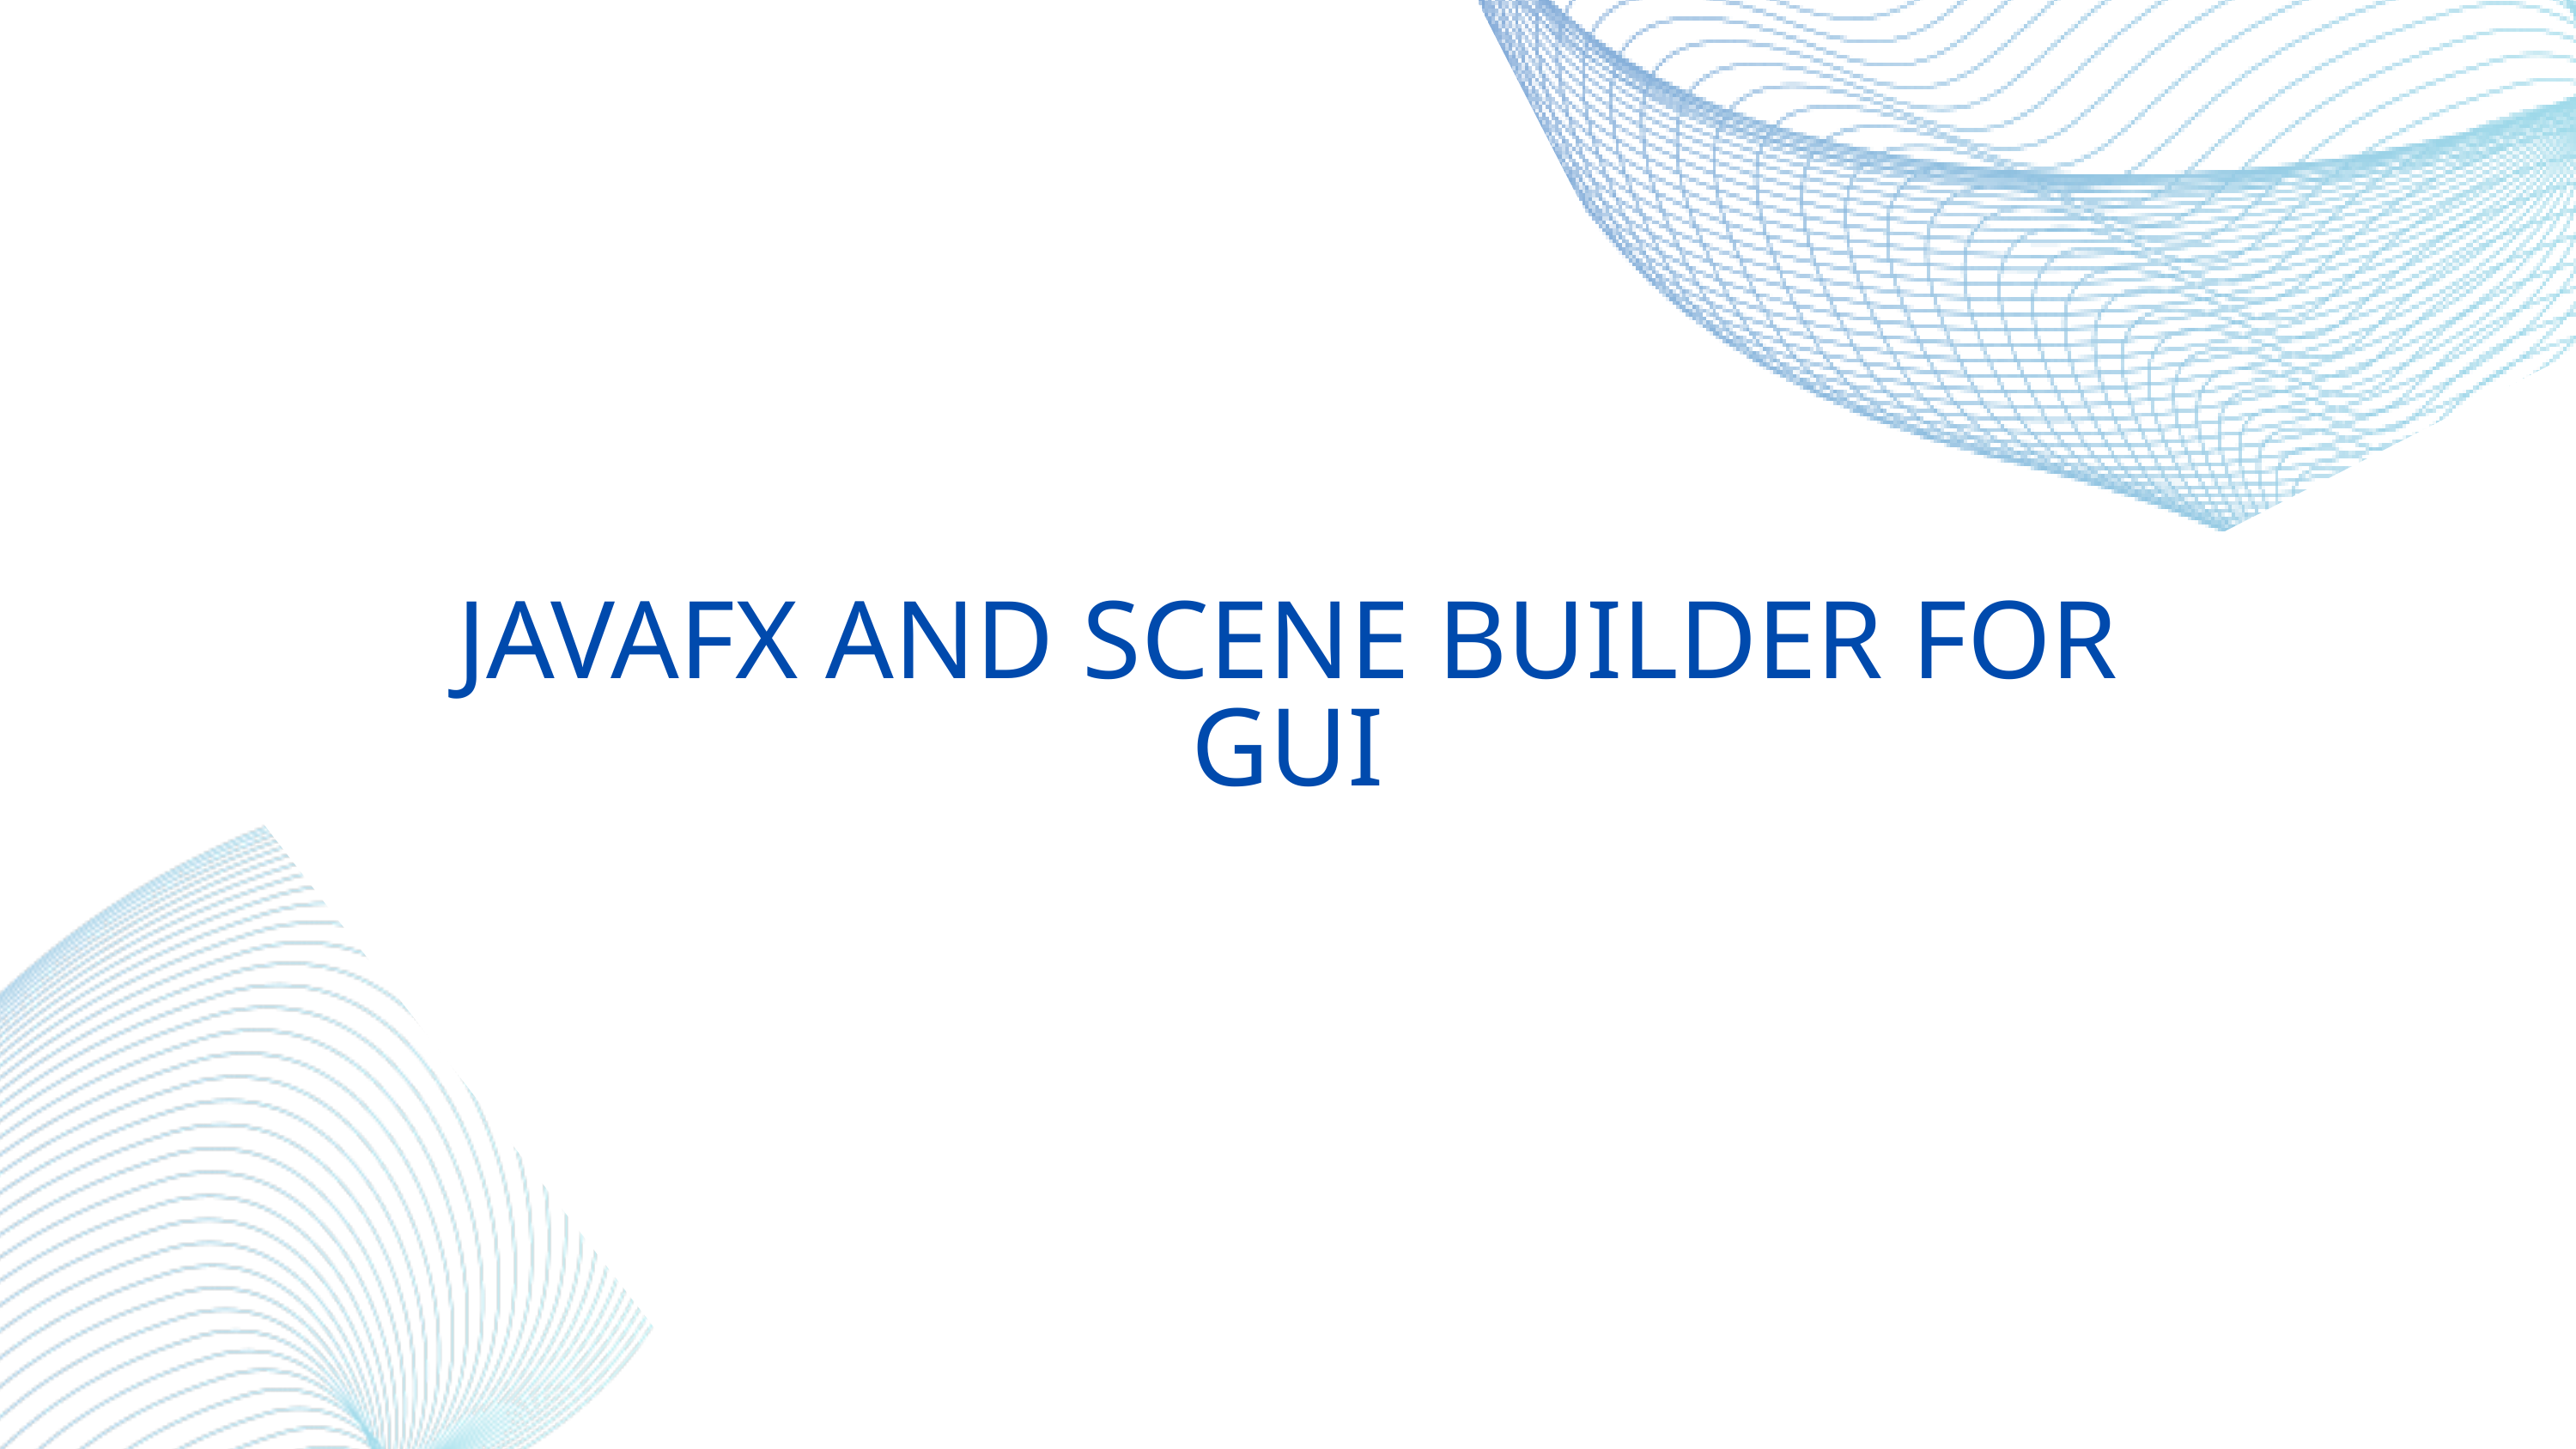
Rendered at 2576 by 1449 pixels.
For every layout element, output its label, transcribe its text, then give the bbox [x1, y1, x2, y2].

text_box [1476, 0, 2576, 724]
text_box [0, 783, 704, 1449]
text_box JAVAFX AND SCENE BUILDER FOR GUI [446, 592, 2130, 808]
